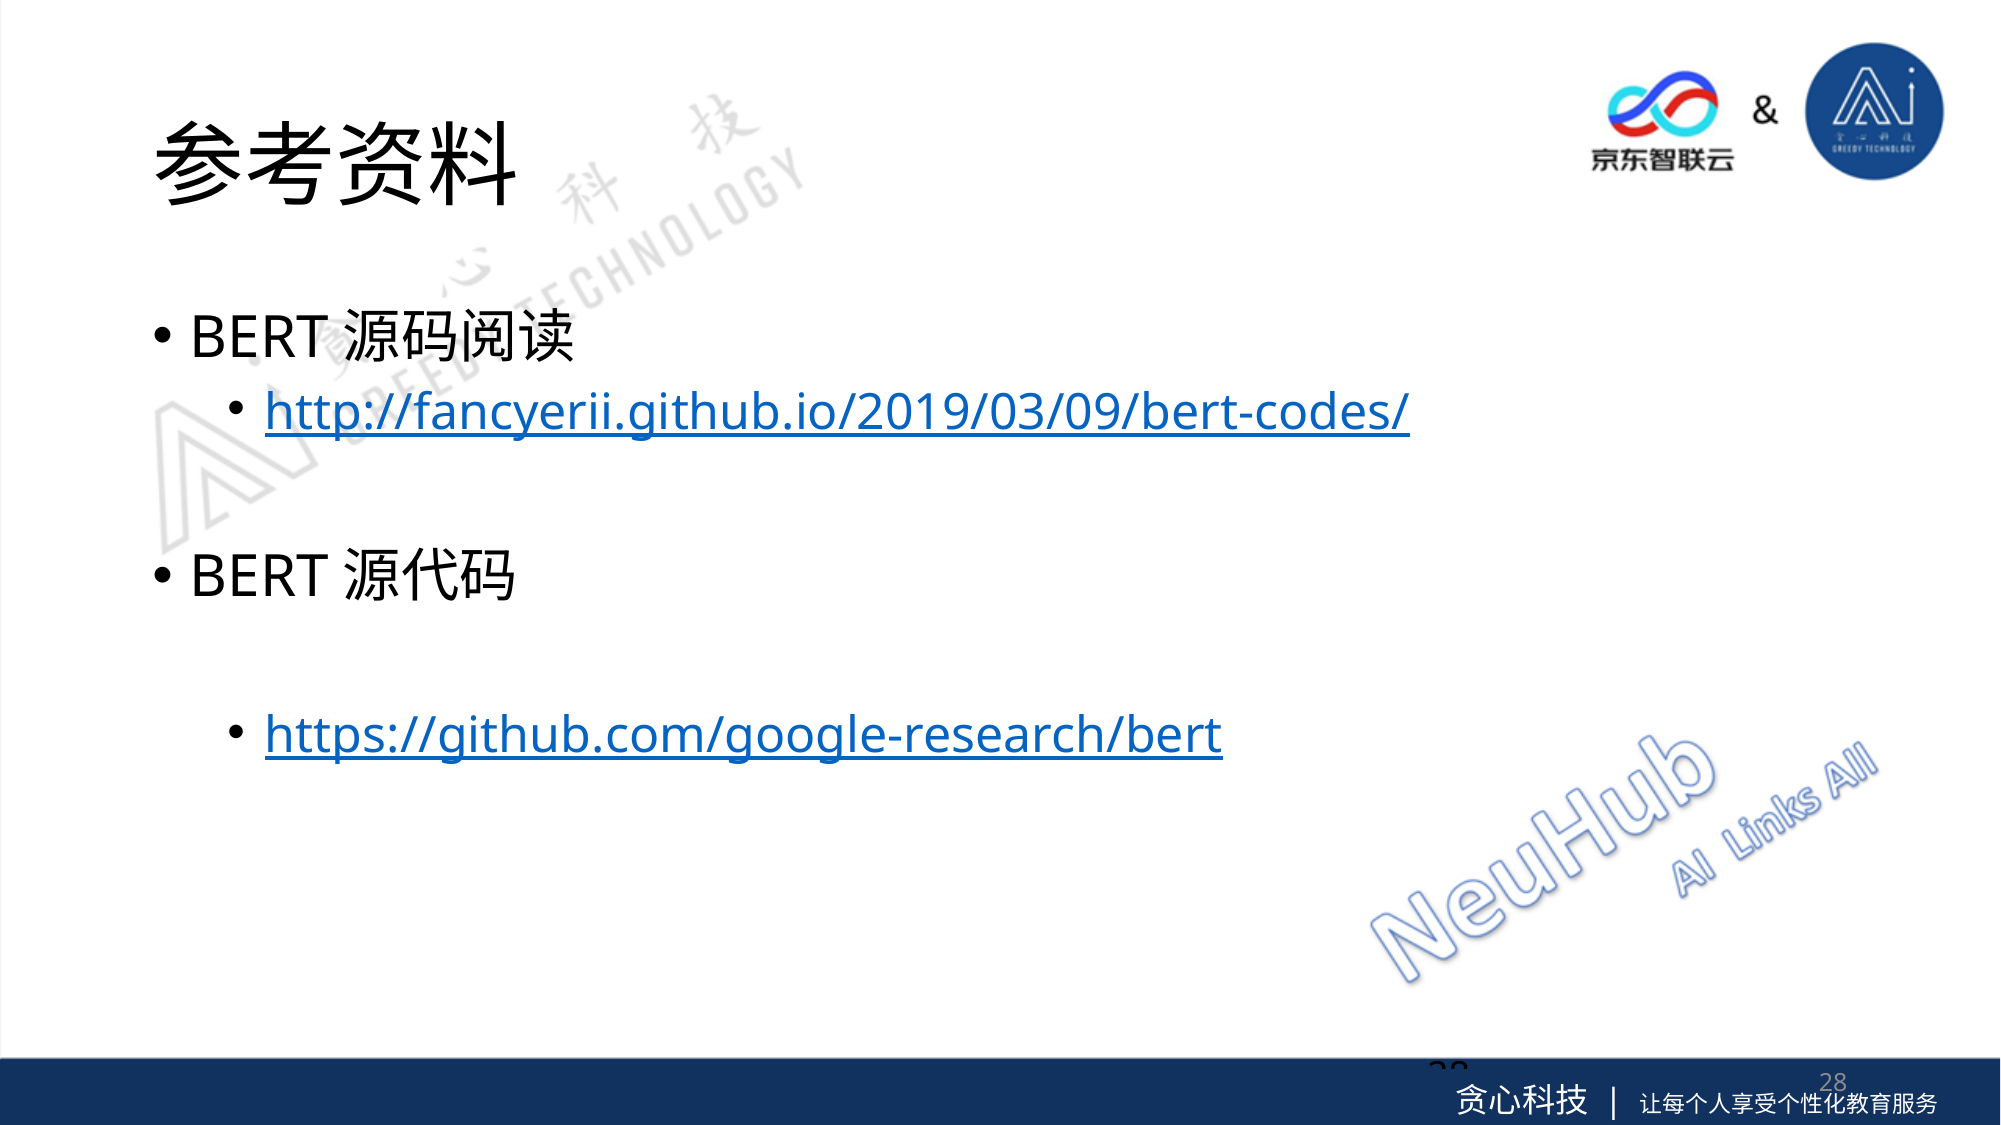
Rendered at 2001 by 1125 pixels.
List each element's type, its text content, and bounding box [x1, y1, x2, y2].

title 参考资料 [137, 59, 1863, 278]
list BERT源码阅读 http://fancyerii.github.io/2019/03/09/bert-codes/ BERT源代码 https://github.com/google-research/bert [137, 299, 1863, 1014]
picture [0, 0, 2001, 1125]
